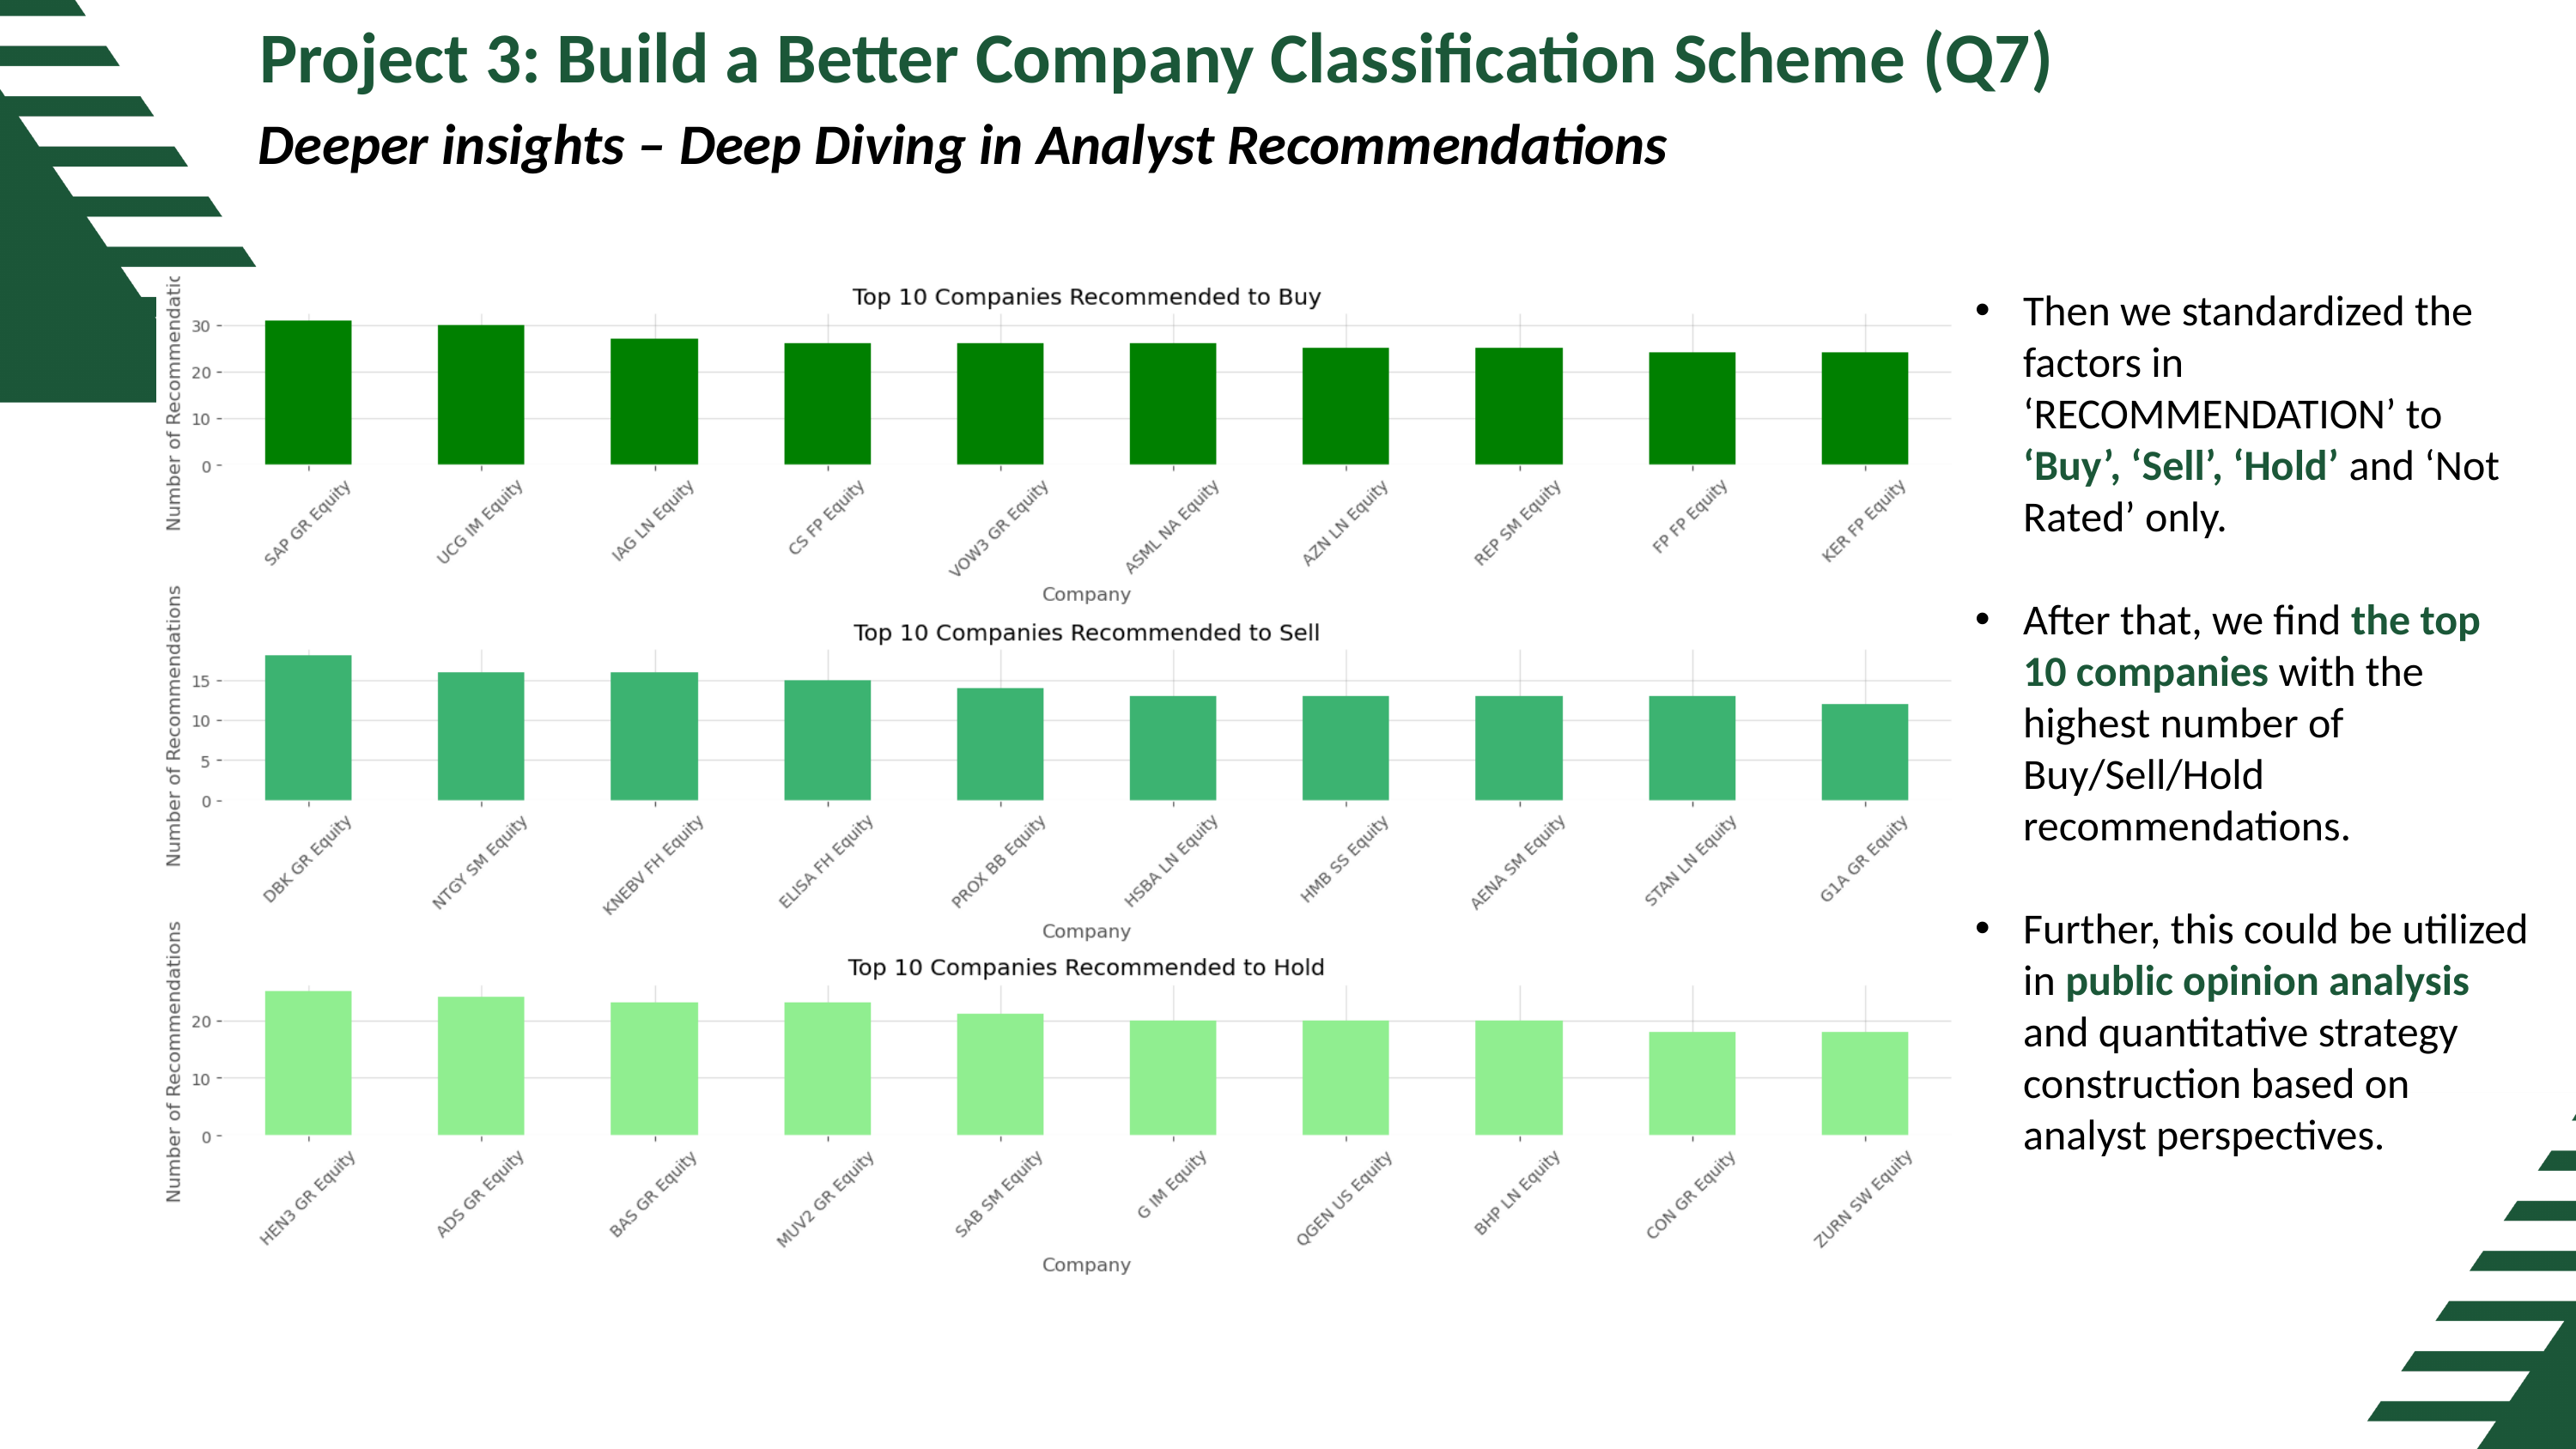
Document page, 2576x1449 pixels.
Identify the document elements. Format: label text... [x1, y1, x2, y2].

picture [155, 276, 1963, 1286]
text_box Project 3: Build a Better Company Classification Scheme (Q7) [246, 34, 2300, 104]
text_box Then we standardized the factors in ‘RECOMMENDATION’ to ‘Buy’, ‘Sell’, ‘Hold’ and ‘Not Rated’ only. After that, we find the top 10 companies with the highest number of Buy/Sell/Hold recommendations. Further, this could be utilized in public opinion analysis and quantitative strategy construction based on analyst perspectives. [1965, 276, 2543, 1217]
text_box [0, 0, 290, 403]
text_box Deeper insights – Deep Diving in Analyst Recommendations [245, 100, 2199, 183]
text_box [2299, 1092, 2576, 1449]
